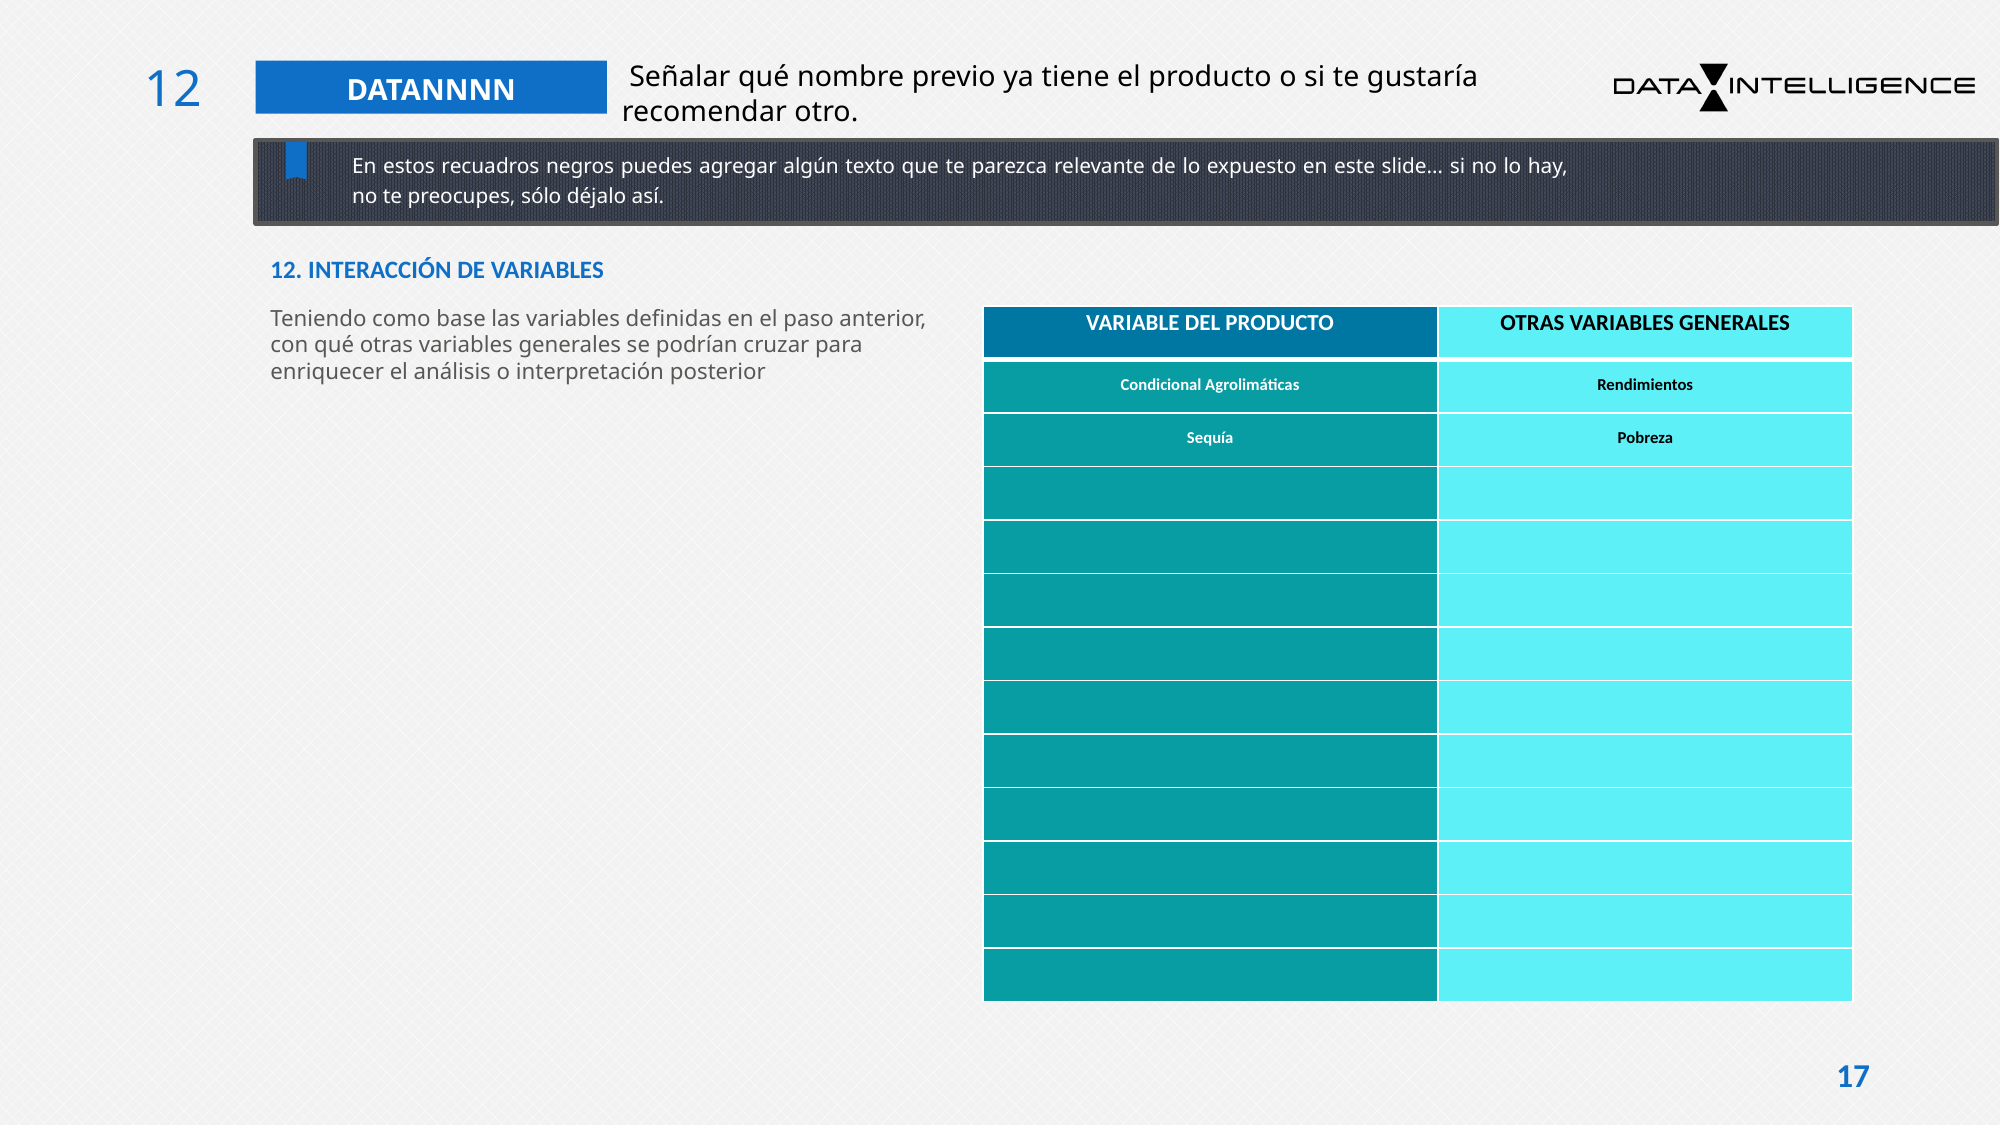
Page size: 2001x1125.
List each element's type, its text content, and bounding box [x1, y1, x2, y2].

text_box [255, 139, 1998, 224]
table_cell [1439, 949, 1852, 1001]
table_cell Pobreza [1439, 414, 1852, 466]
text_box DATANNNN [255, 60, 607, 114]
table_cell [1439, 788, 1852, 840]
table_cell [1439, 895, 1852, 947]
table_header OTRAS VARIABLES GENERALES [1439, 307, 1852, 357]
table_cell [984, 467, 1437, 519]
table_cell [984, 735, 1437, 787]
text_box 17 [1807, 1050, 1899, 1100]
picture [1590, 42, 1999, 131]
table_cell [984, 949, 1437, 1001]
text_box 12 [117, 48, 217, 124]
text_box 12. INTERACCIÓN DE VARIABLES [255, 246, 1000, 291]
table_cell [984, 788, 1437, 840]
table_cell Rendimientos [1439, 362, 1852, 412]
table_cell [984, 895, 1437, 947]
table_cell [1439, 574, 1852, 626]
table_cell [1439, 735, 1852, 787]
table_cell [984, 521, 1437, 573]
table_cell Sequía [984, 414, 1437, 466]
table_cell [1439, 467, 1852, 519]
table_cell [1439, 521, 1852, 573]
table_cell [1439, 628, 1852, 680]
text_box Teniendo como base las variables definidas en el paso anterior, con qué otras variables generales se podrían cruzar para enriquecer el análisis o interpretación posterior [255, 296, 957, 392]
table_header VARIABLE DEL PRODUCTO [984, 307, 1437, 357]
text_box [286, 142, 307, 180]
table_cell [1439, 681, 1852, 733]
table_cell [984, 628, 1437, 680]
table_cell [1439, 842, 1852, 894]
text_box En estos recuadros negros puedes agregar algún texto que te parezca relevante de lo expuesto en este slide… si no lo hay, no te preocupes, sólo déjalo así. [337, 140, 1583, 224]
table_cell [984, 574, 1437, 626]
text_box Señalar qué nombre previo ya tiene el producto o si te gustaría recomendar otro. [607, 50, 1586, 135]
table_cell [984, 681, 1437, 733]
table_cell Condicional Agrolimáticas [984, 362, 1437, 412]
table_cell [984, 842, 1437, 894]
